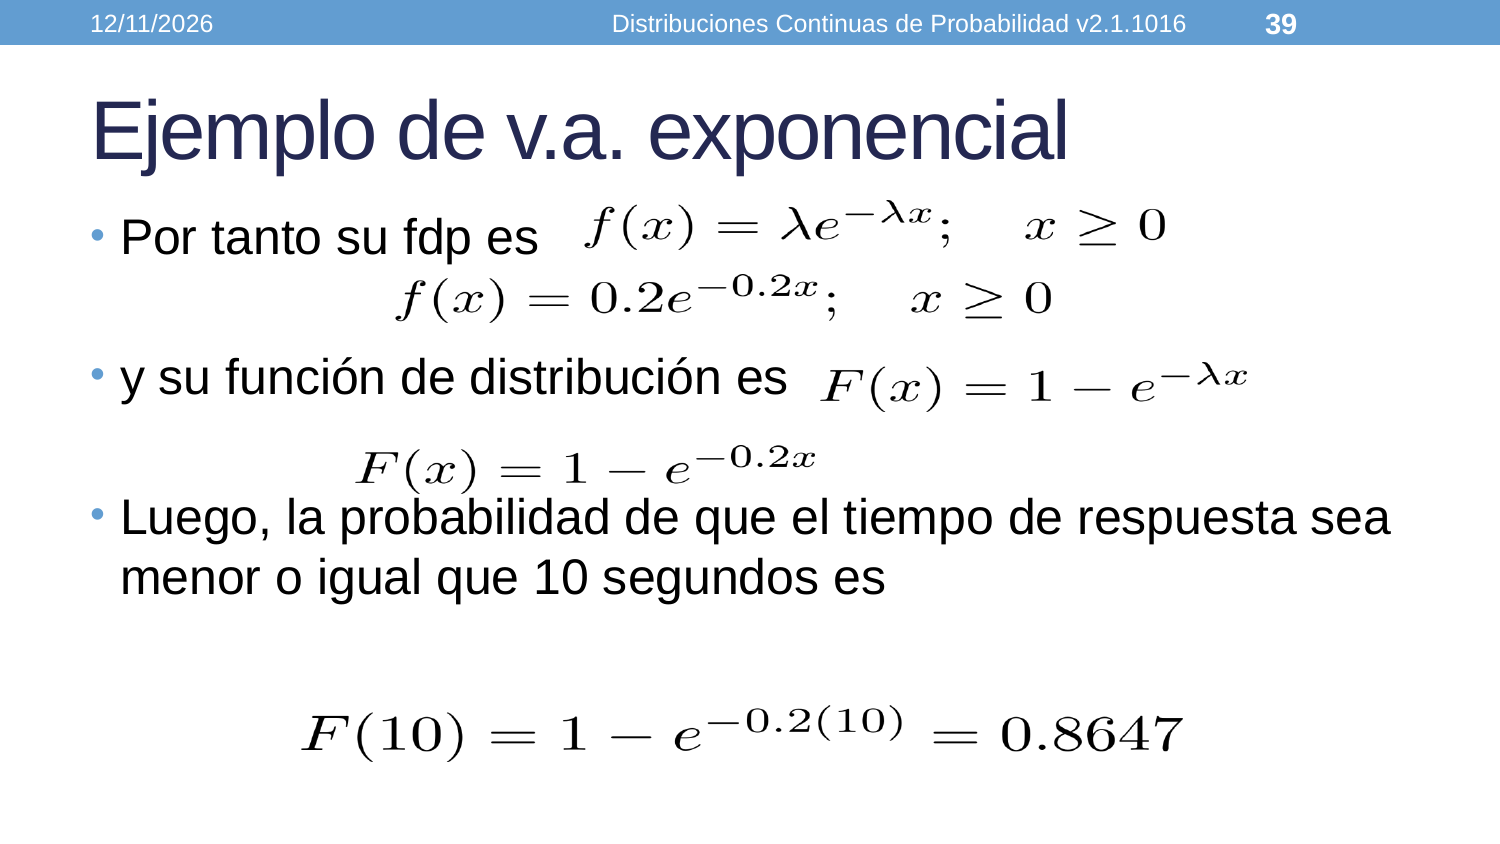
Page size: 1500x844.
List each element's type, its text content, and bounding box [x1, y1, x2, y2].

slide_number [75, 2, 550, 43]
list Por tanto su fdp es y su función de distribución es Luego, la probabilidad de que el tiempo de respuesta sea menor o igual que 10 segundos es [75, 196, 1425, 797]
picture [395, 274, 1051, 324]
picture [820, 362, 1247, 412]
picture [584, 200, 1165, 250]
title Ejemplo de v.a. exponencial [75, 65, 1425, 188]
slide_number 39 [1250, 2, 1425, 43]
picture [300, 705, 1183, 763]
picture [354, 445, 815, 494]
footer Distribuciones Continuas de Probabilidad v2.1.1016 [562, 2, 1238, 43]
